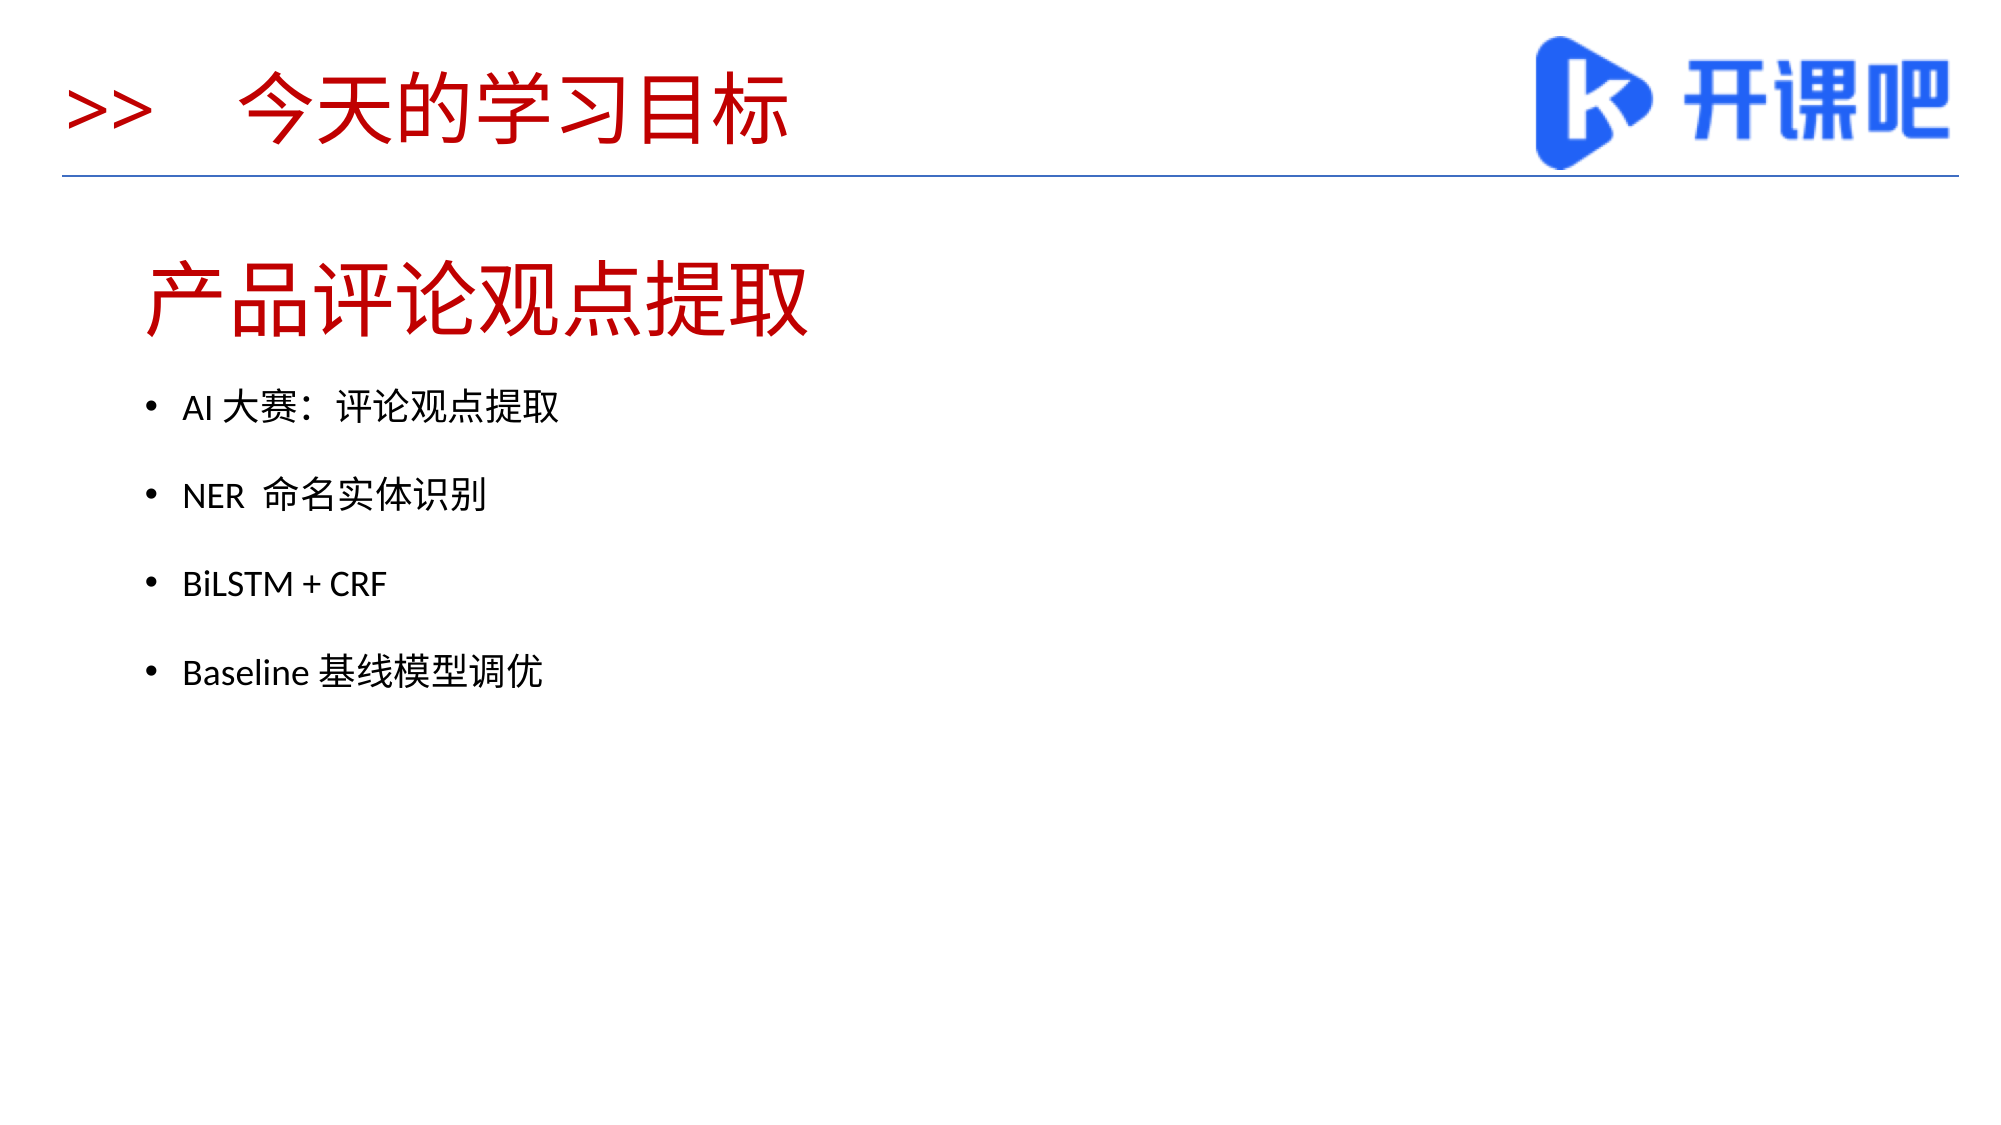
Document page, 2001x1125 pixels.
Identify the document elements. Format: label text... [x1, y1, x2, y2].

picture [1534, 36, 1952, 170]
text_box AI大赛：评论观点提取 NER 命名实体识别 BiLSTM + CRF Baseline基线模型调优 [137, 352, 969, 1125]
title >> 今天的学习目标 [57, 59, 1728, 167]
text_box 产品评论观点提取 [137, 188, 955, 352]
